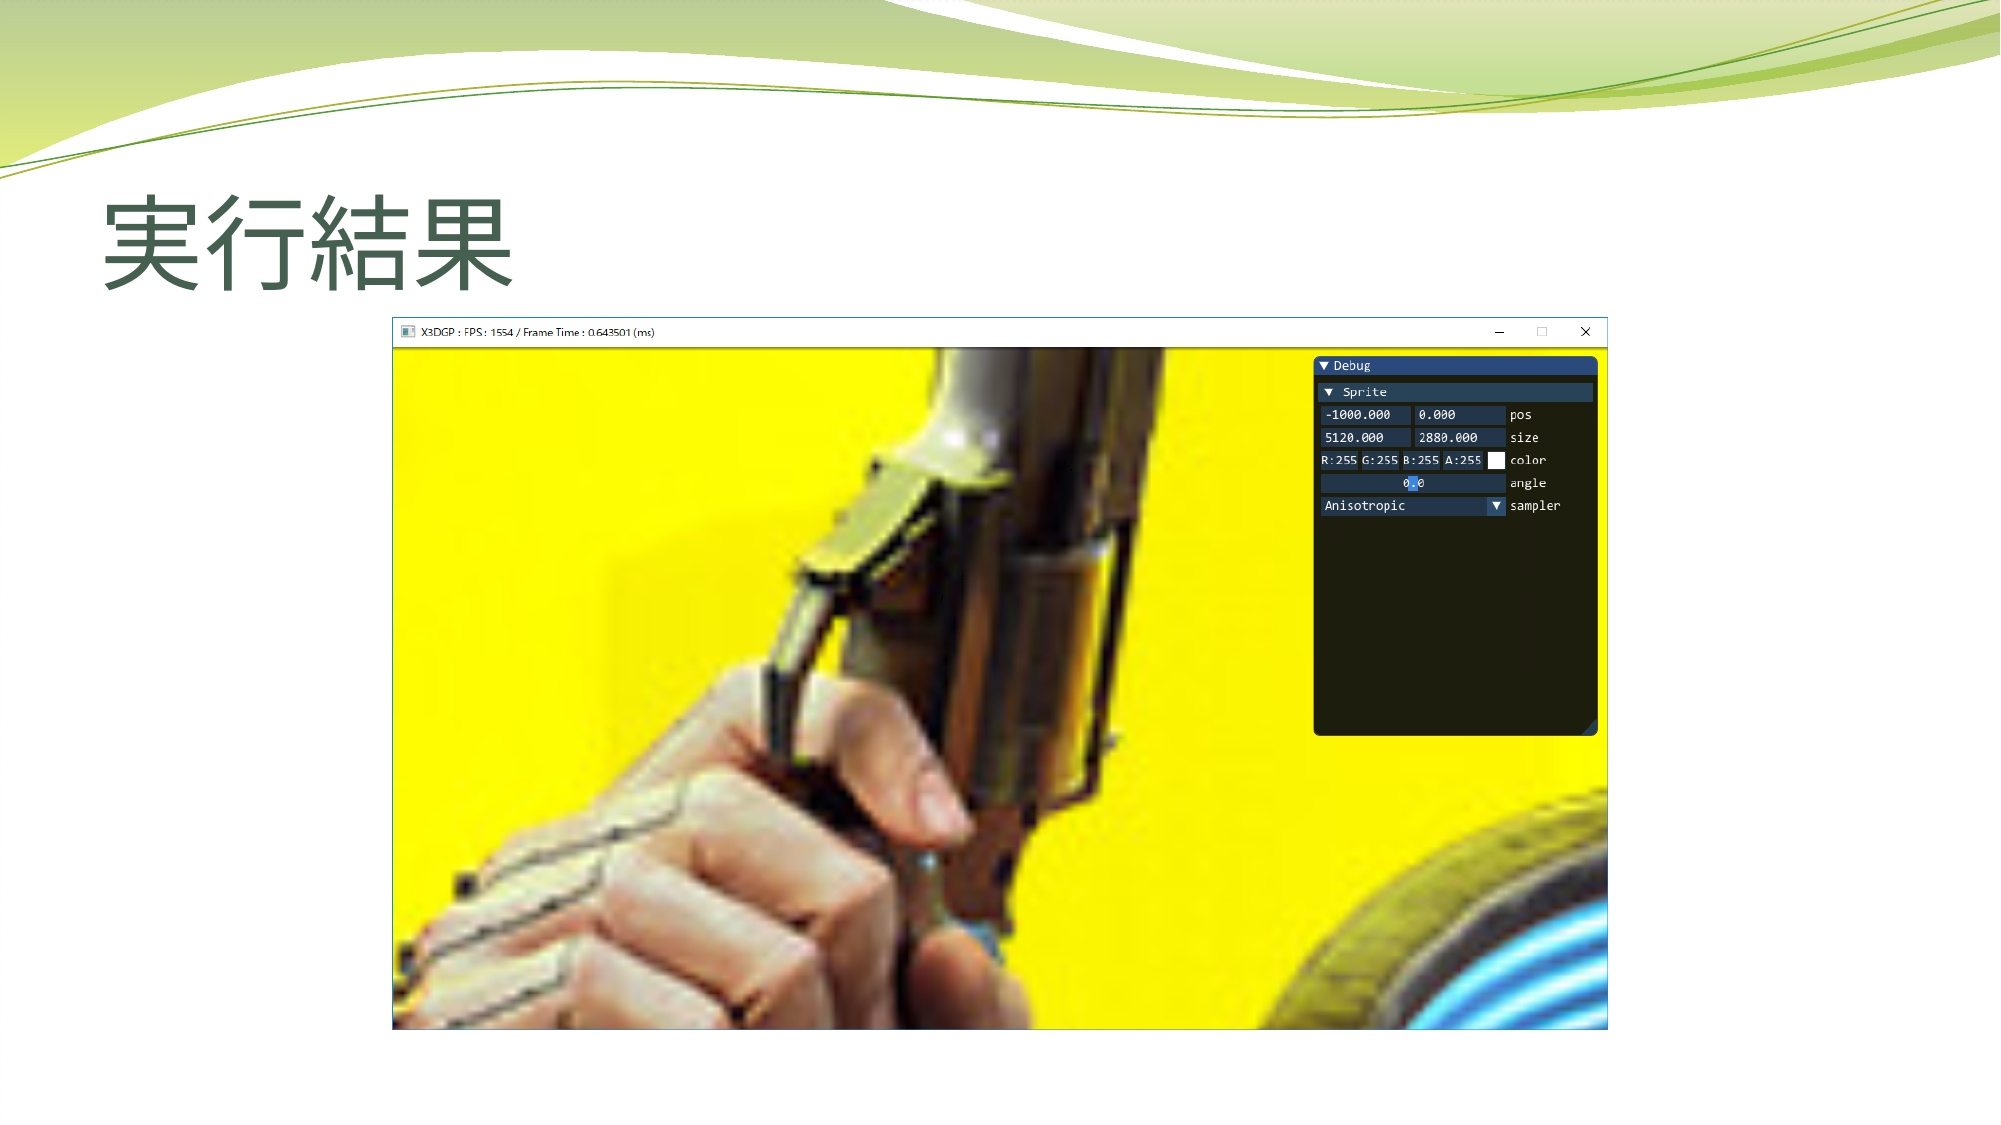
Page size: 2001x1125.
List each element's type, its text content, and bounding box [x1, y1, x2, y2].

title 実行結果 [99, 115, 1900, 303]
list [392, 317, 1608, 1030]
